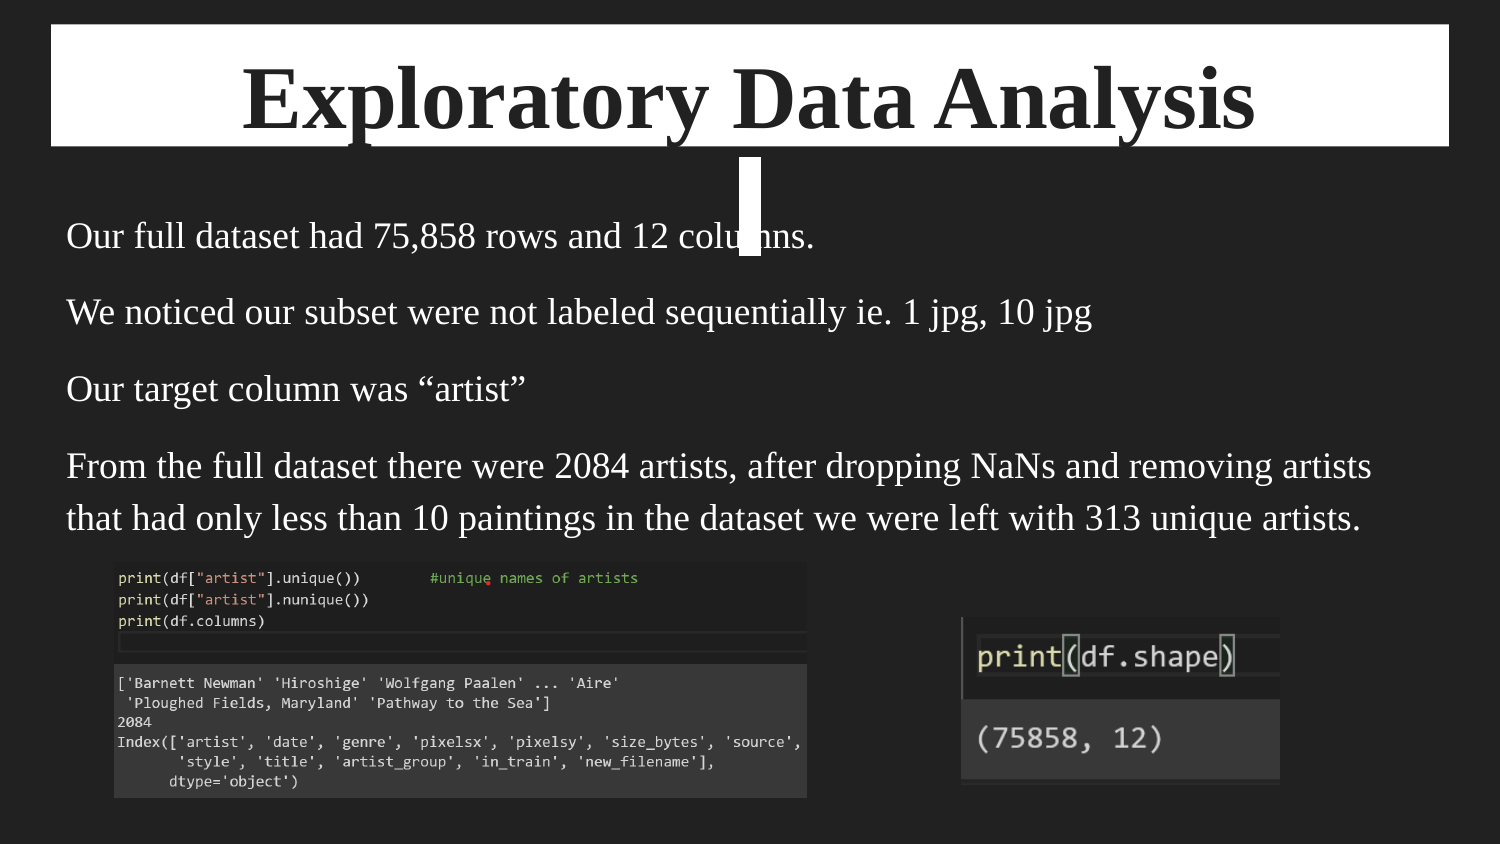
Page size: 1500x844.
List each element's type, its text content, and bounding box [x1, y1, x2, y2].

picture [961, 617, 1280, 785]
picture [114, 562, 807, 798]
list Our full dataset had 75,858 rows and 12 columns. We noticed our subset were not labeled sequentially ie. 1 jpg, 10 jpg Our target column was “artist” From the full dataset there were 2084 artists, after dropping NaNs and removing artists that had only less than 10 paintings in the dataset we were left with 313 unique artists. [51, 189, 1449, 750]
title Exploratory Data Analysis [51, 24, 1449, 147]
